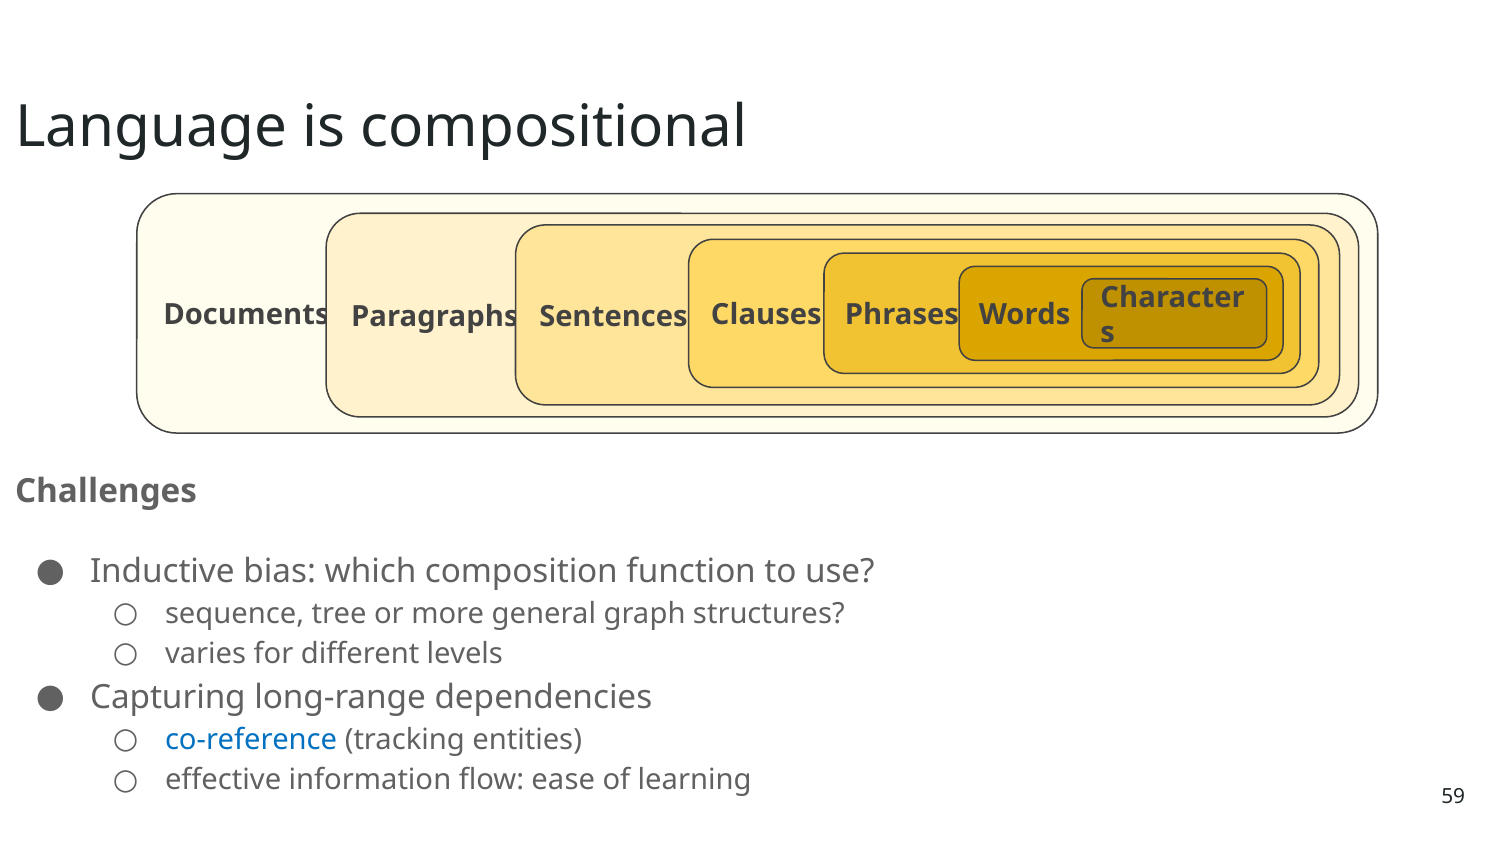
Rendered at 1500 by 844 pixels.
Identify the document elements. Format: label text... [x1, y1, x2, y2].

list Challenges Inductive bias: which composition function to use? sequence, tree or more general graph structures? varies for different levels Capturing long-range dependencies co-reference (tracking entities) effective information flow: ease of learning [0, 454, 1398, 815]
text_box Sentences [515, 224, 1340, 405]
text_box Characters [1081, 278, 1267, 348]
title Language is compositional [0, 72, 1398, 167]
text_box Paragraphs [326, 213, 1359, 417]
text_box Clauses [688, 239, 1319, 388]
text_box Phrases [823, 253, 1301, 374]
slide_number 59 [1389, 764, 1480, 830]
text_box Documents [136, 193, 1378, 434]
text_box Words [959, 266, 1284, 361]
